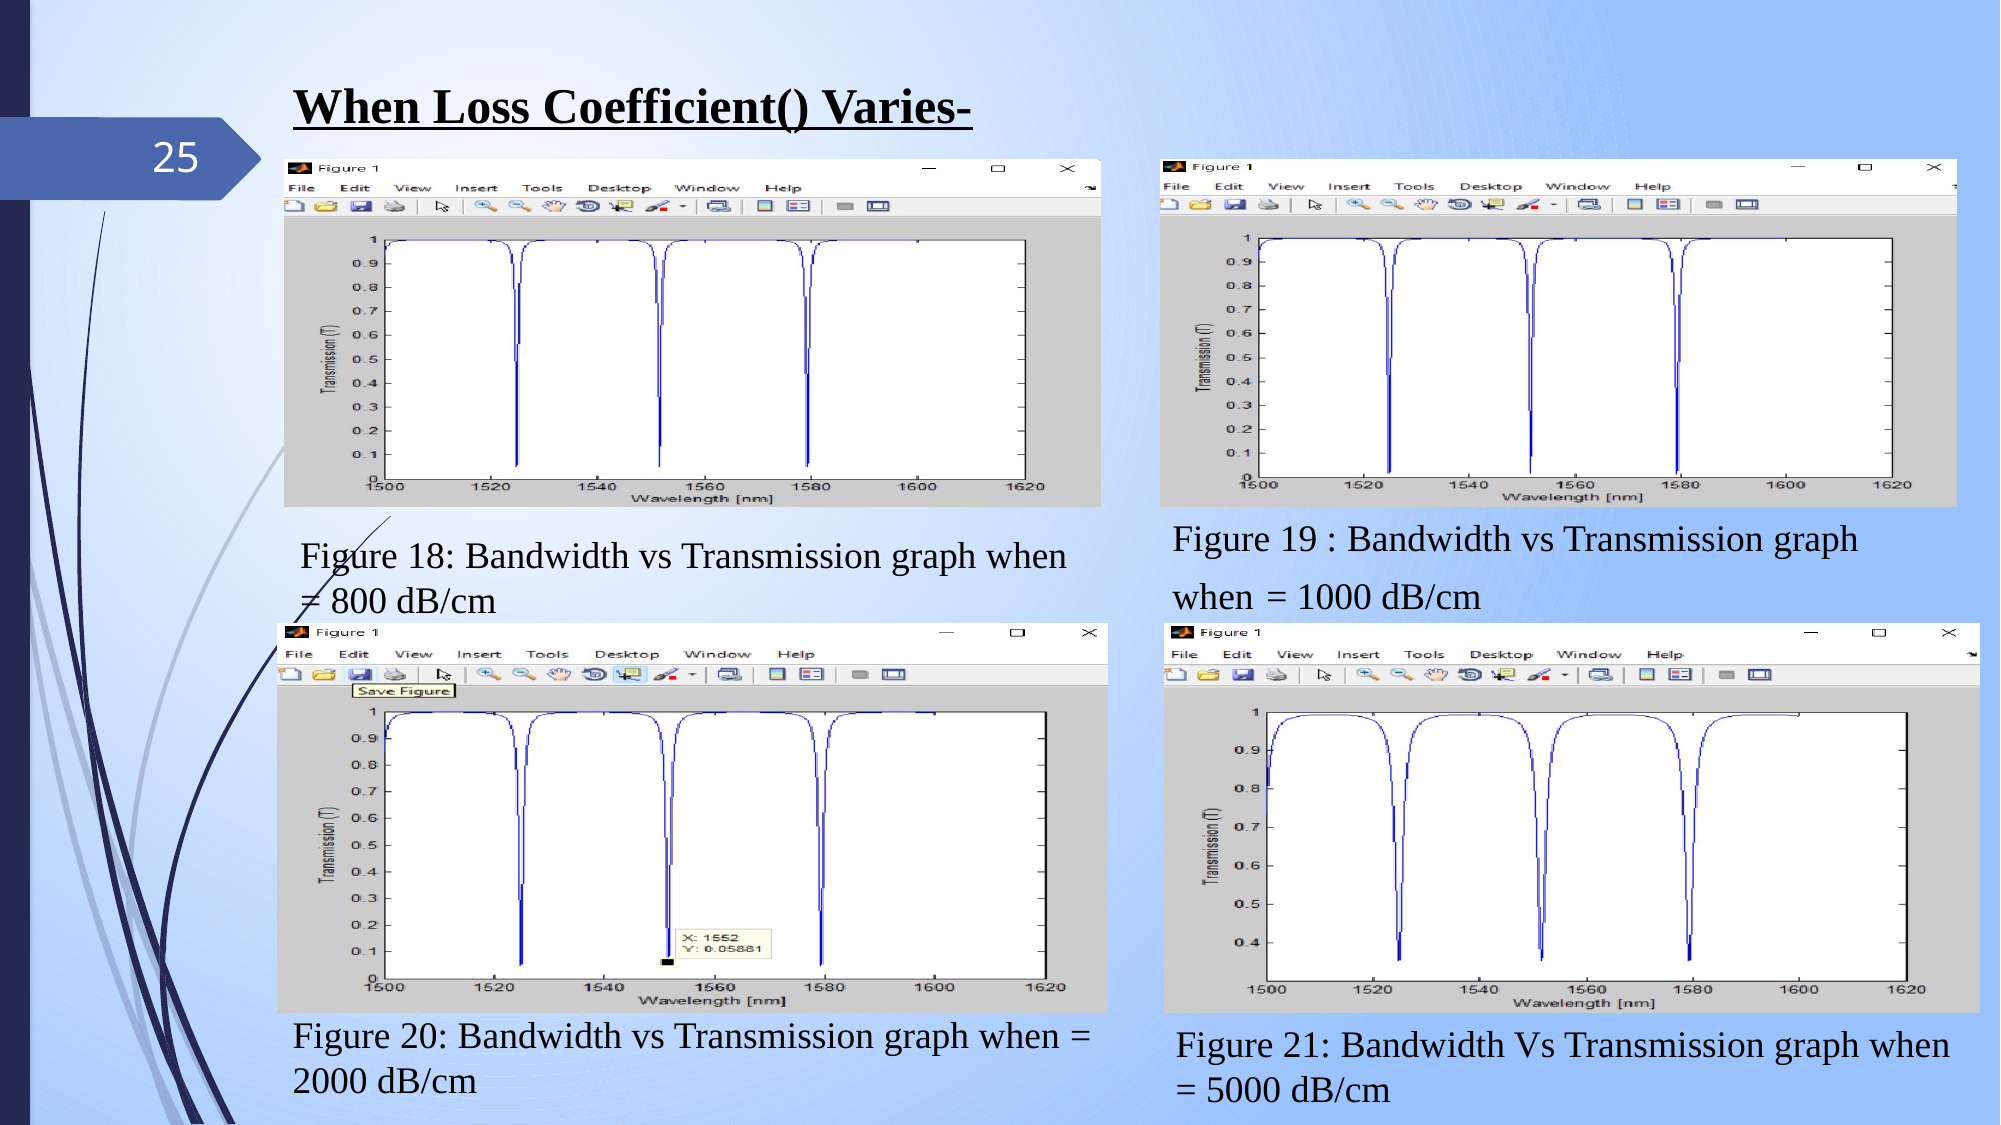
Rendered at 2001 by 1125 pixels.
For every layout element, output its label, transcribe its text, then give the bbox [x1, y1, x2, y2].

text_box [984, 515, 1016, 622]
picture [284, 158, 1101, 508]
picture [277, 623, 1108, 1014]
slide_number 25 [87, 129, 216, 190]
picture [1164, 623, 1981, 1014]
picture [1160, 158, 1957, 508]
